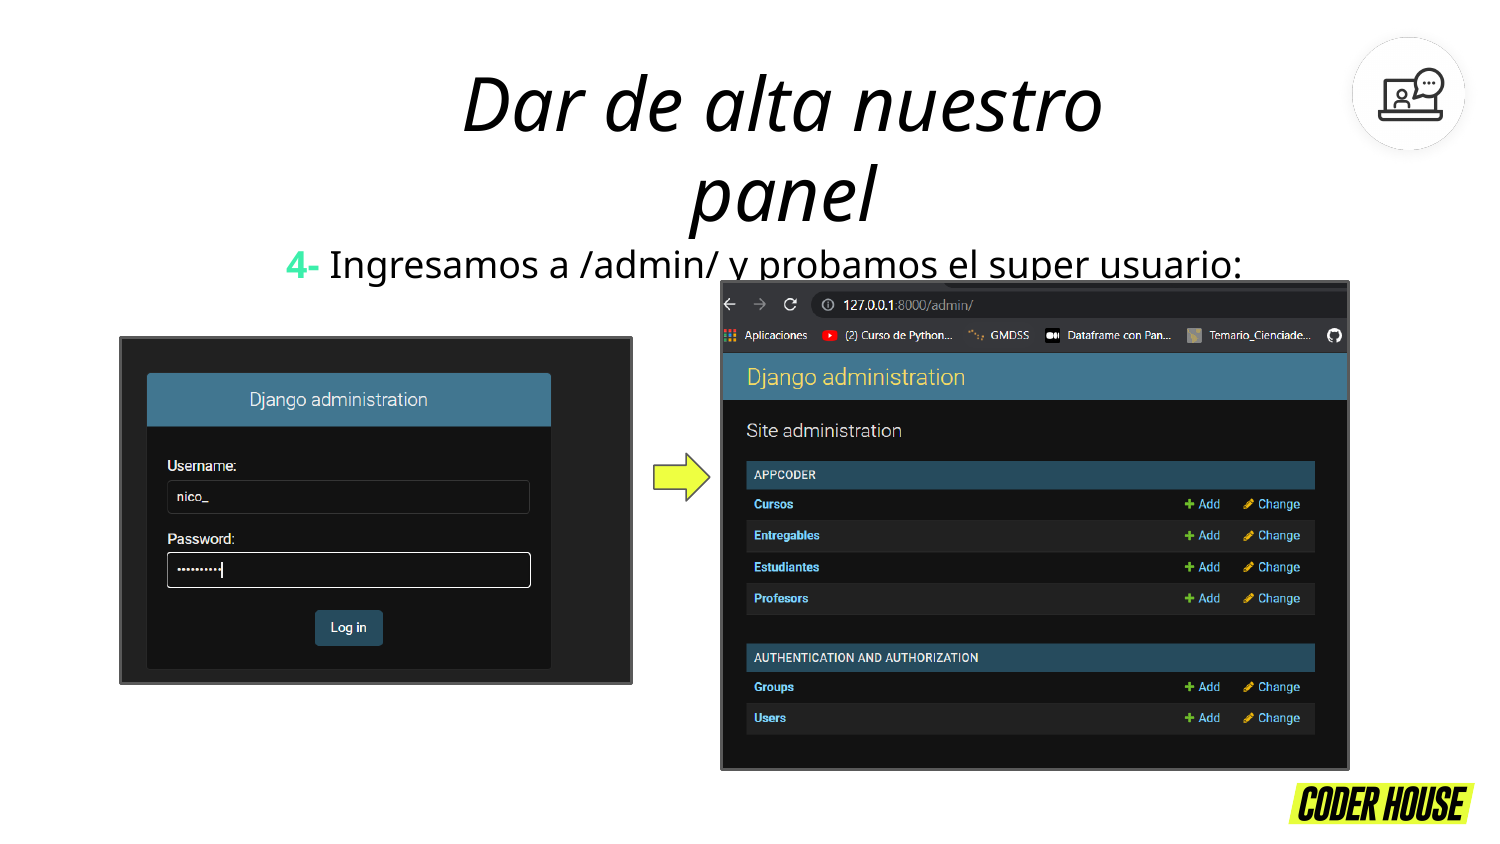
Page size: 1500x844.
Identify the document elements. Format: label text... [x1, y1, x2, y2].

text_box Dar de alta nuestro panel [358, 65, 1209, 228]
picture [1338, 22, 1479, 164]
picture [121, 338, 631, 683]
picture [1283, 776, 1479, 832]
picture [722, 282, 1347, 769]
text_box 4- Ingresamos a /admin/ y probamos el super usuario: [197, 203, 1333, 533]
text_box [653, 453, 710, 501]
